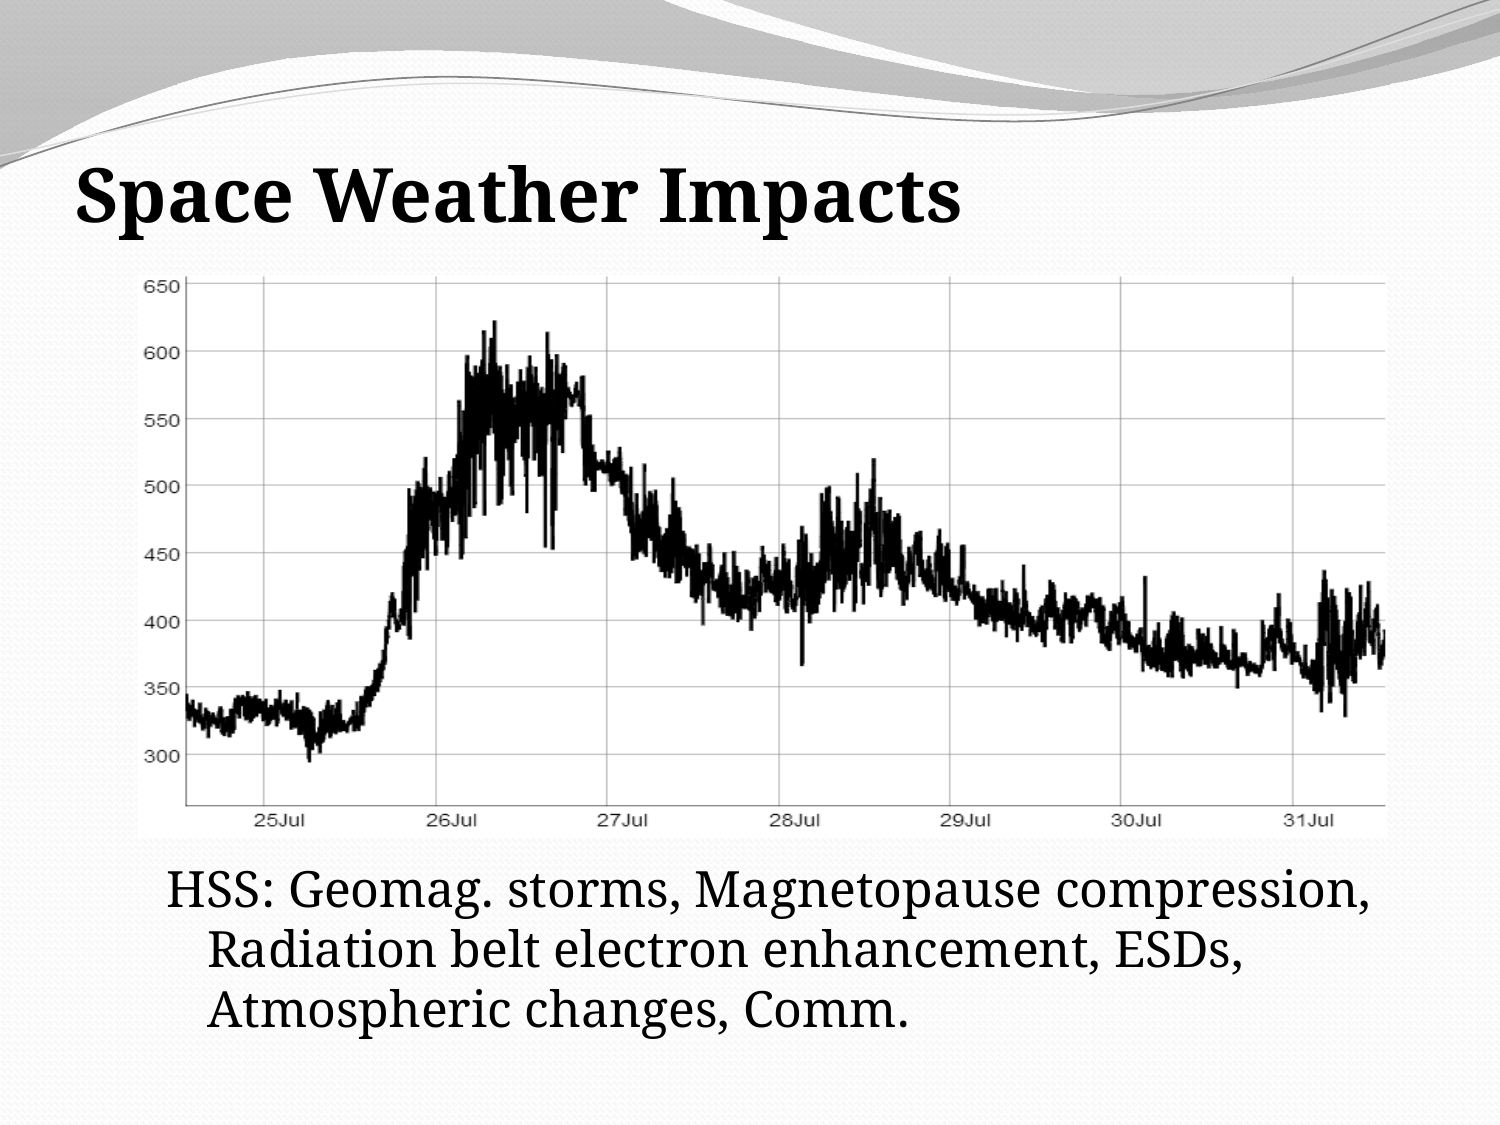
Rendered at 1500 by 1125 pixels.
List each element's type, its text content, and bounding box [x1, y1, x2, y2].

picture [137, 274, 1388, 838]
list HSS: Geomag. storms, Magnetopause compression, Radiation belt electron enhancement, ESDs, Atmospheric changes, Comm. [87, 849, 1438, 1125]
title Space Weather Impacts [75, 50, 1438, 238]
